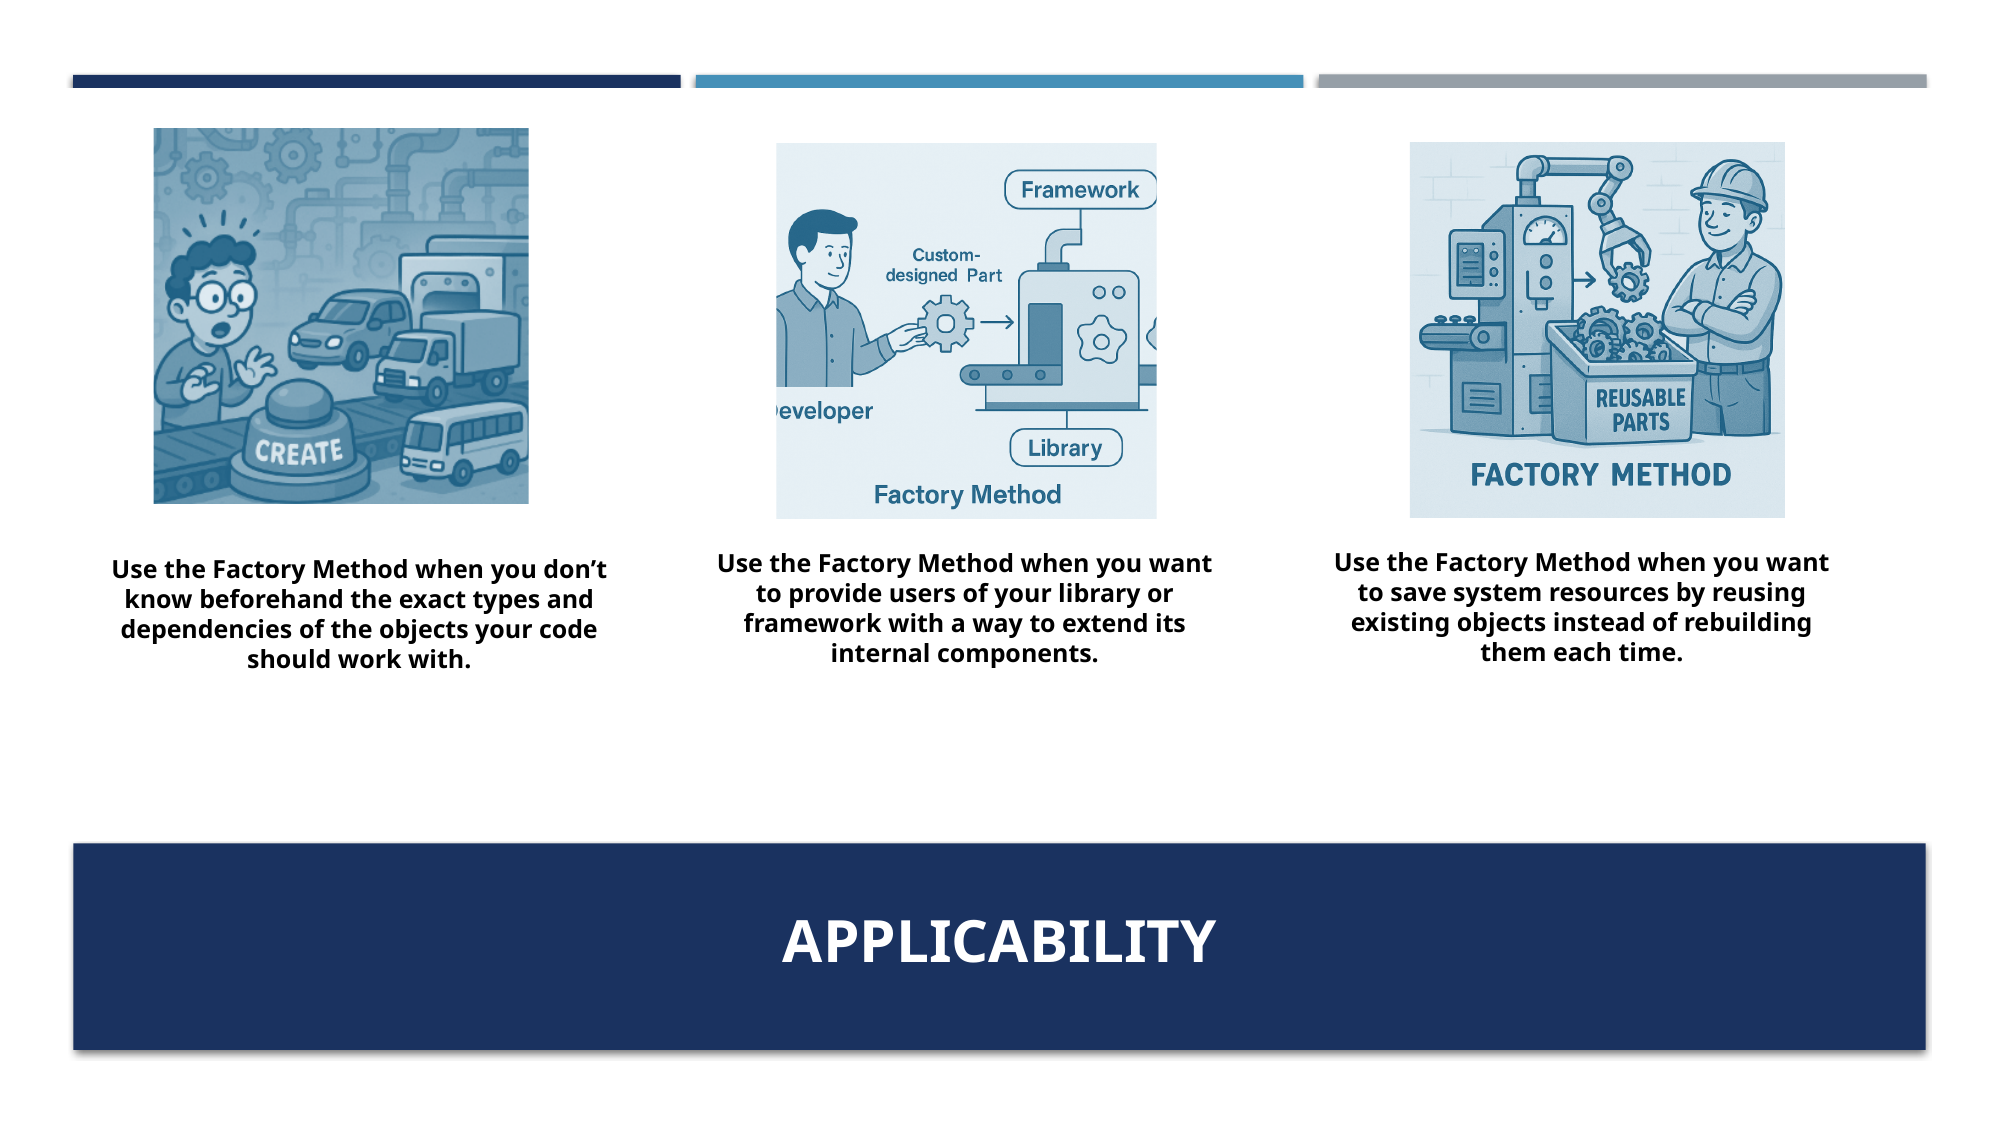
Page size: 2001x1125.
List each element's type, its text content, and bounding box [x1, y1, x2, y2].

title Applicability [95, 863, 1905, 982]
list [72, 63, 1864, 792]
text_box [72, 842, 1927, 1051]
text_box [0, 86, 2000, 1125]
